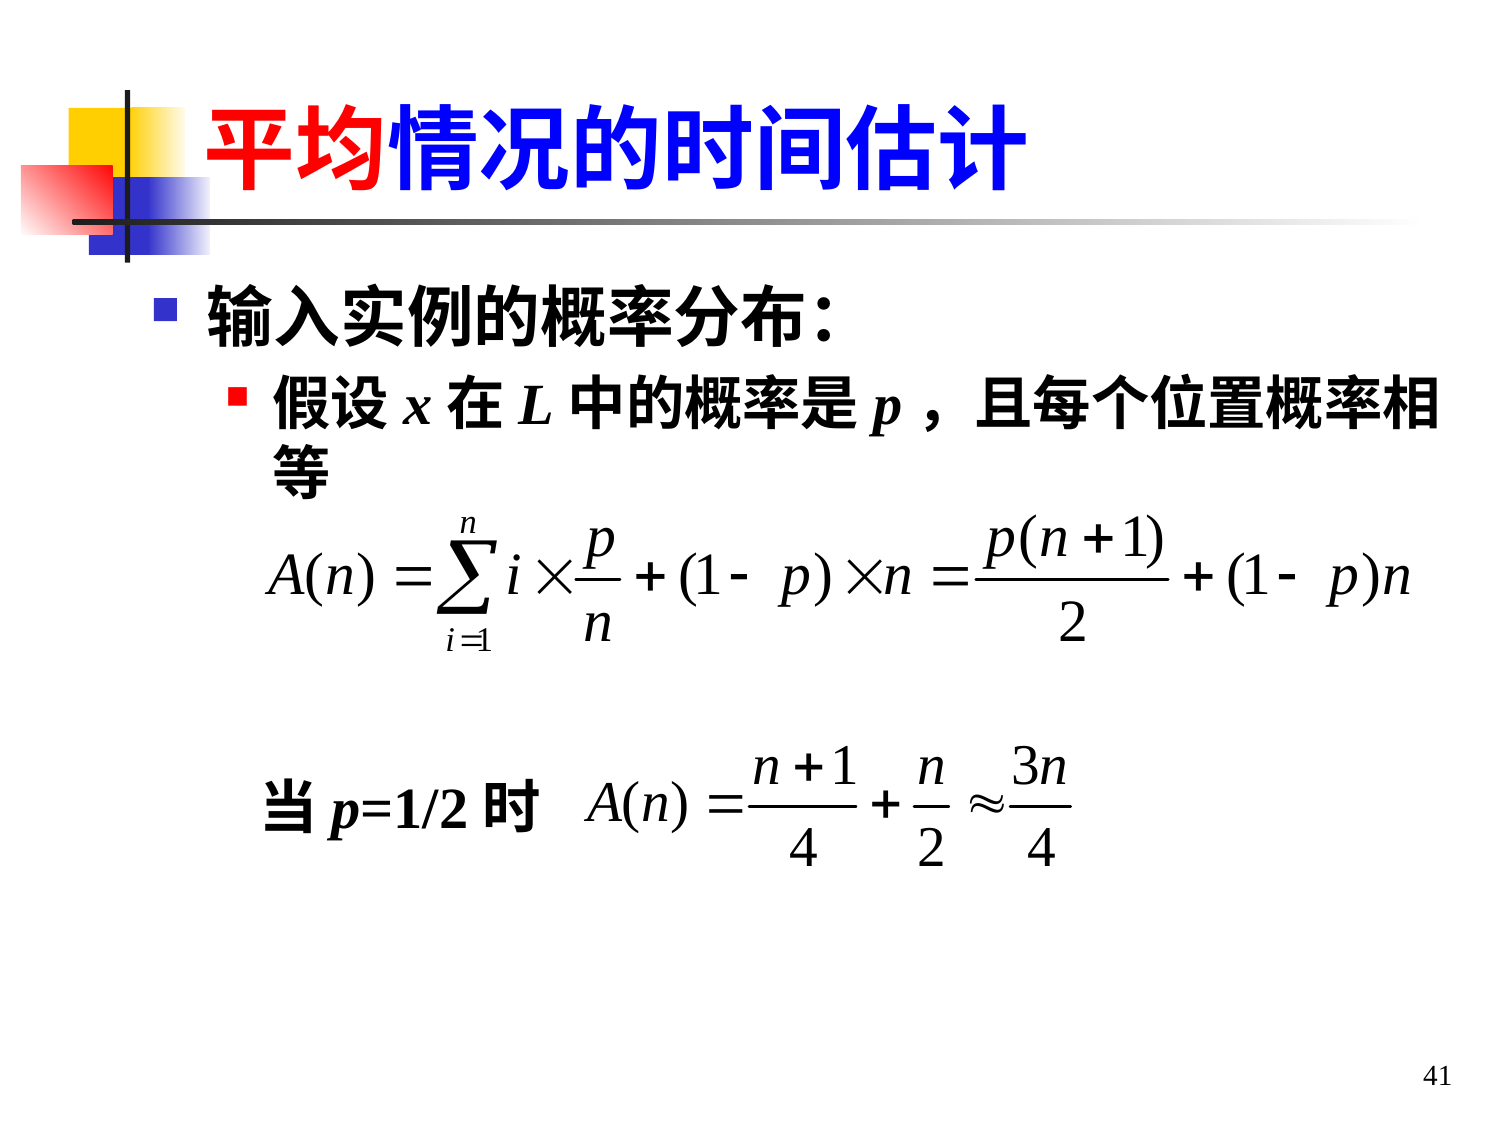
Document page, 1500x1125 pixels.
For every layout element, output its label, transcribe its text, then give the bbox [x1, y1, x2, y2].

picture [572, 727, 1085, 882]
text_box 当p=1/2时 [244, 763, 556, 848]
slide_number 41 [1155, 1024, 1468, 1100]
title 平均情况的时间估计 [188, 35, 1468, 208]
list 输入实例的概率分布： 假设x在L中的概率是p，且每个位置概率相等 [135, 267, 1469, 1006]
picture [253, 491, 1425, 669]
